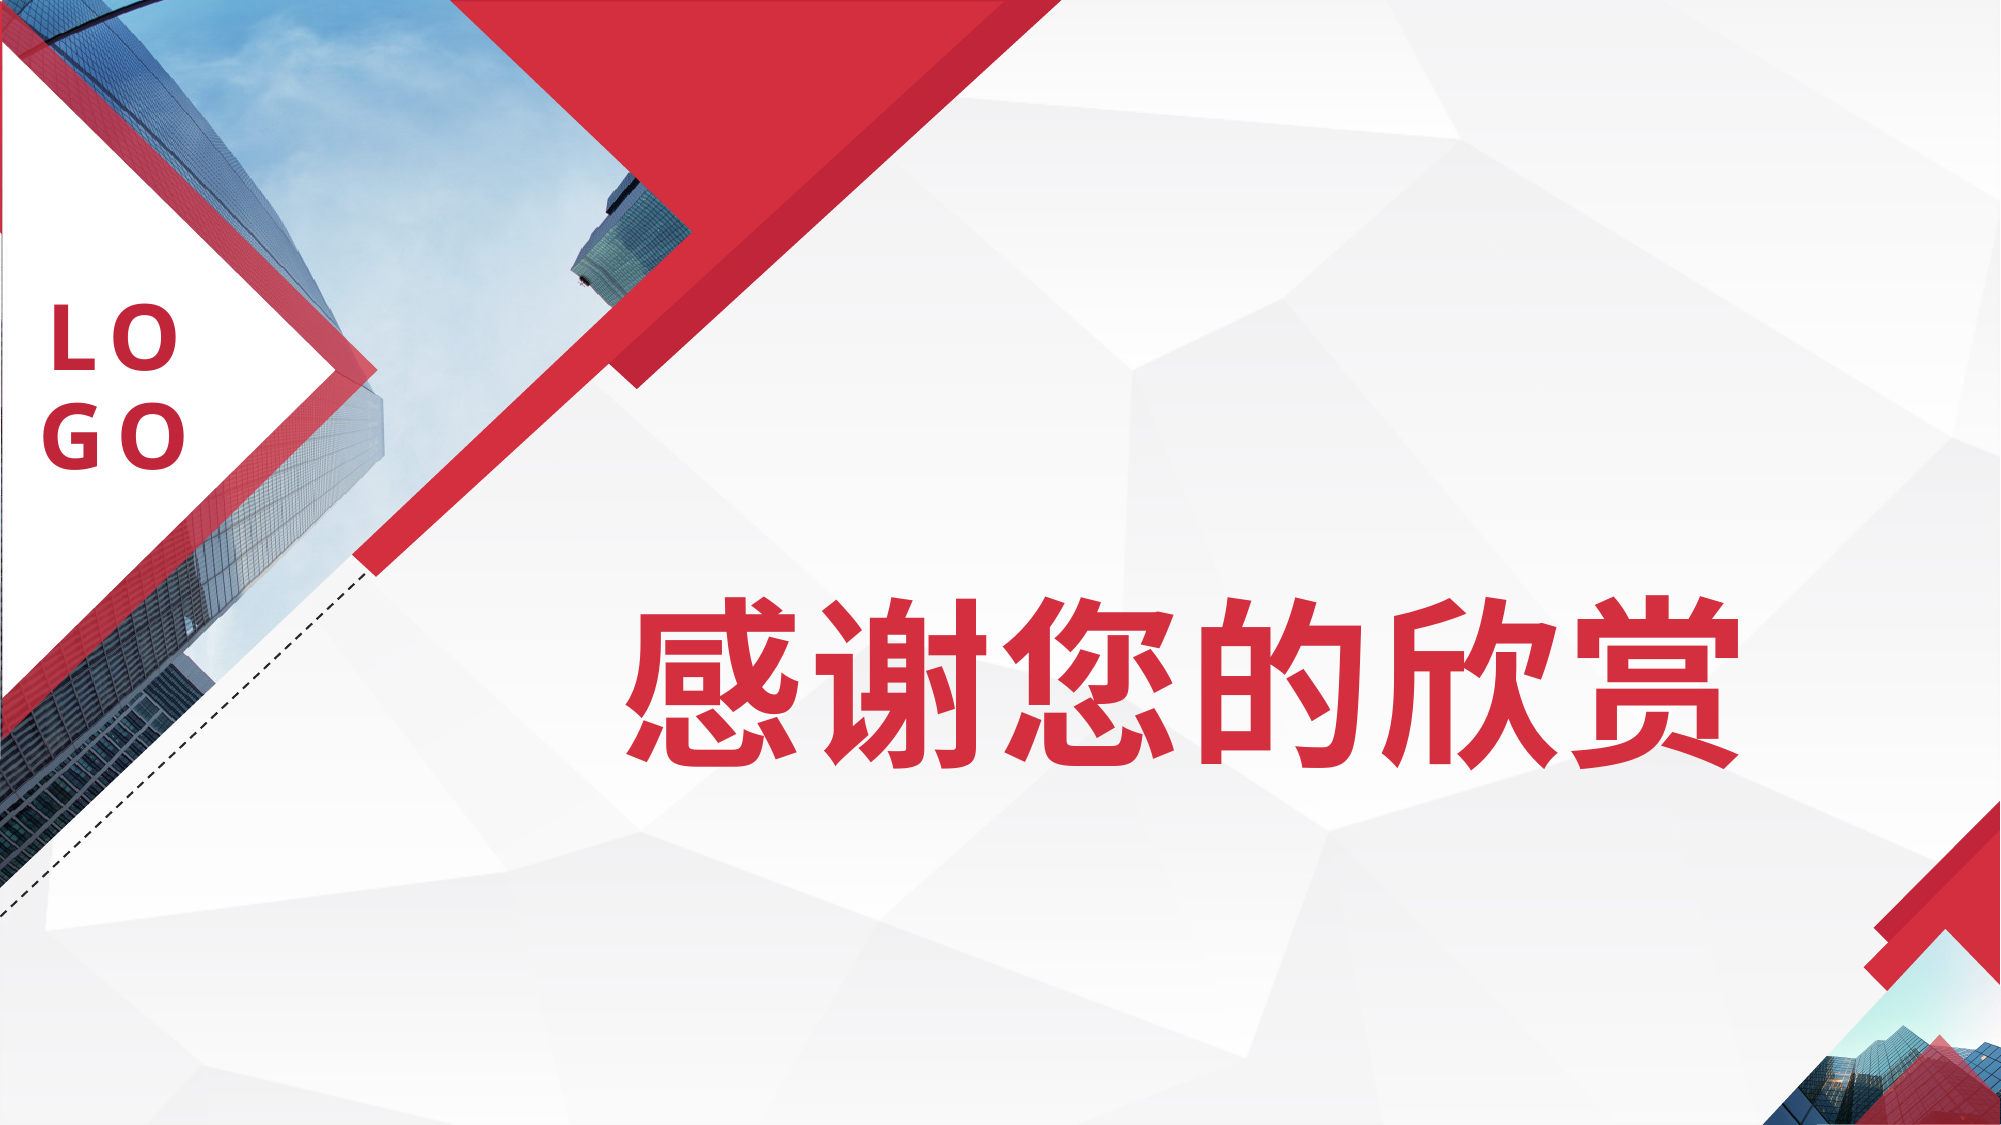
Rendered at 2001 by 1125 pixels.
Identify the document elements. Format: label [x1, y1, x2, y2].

text_box [0, 740, 365, 956]
text_box [378, 0, 1062, 577]
text_box [1729, 829, 2000, 1092]
picture [0, 0, 2001, 1125]
text_box [0, 0, 378, 740]
